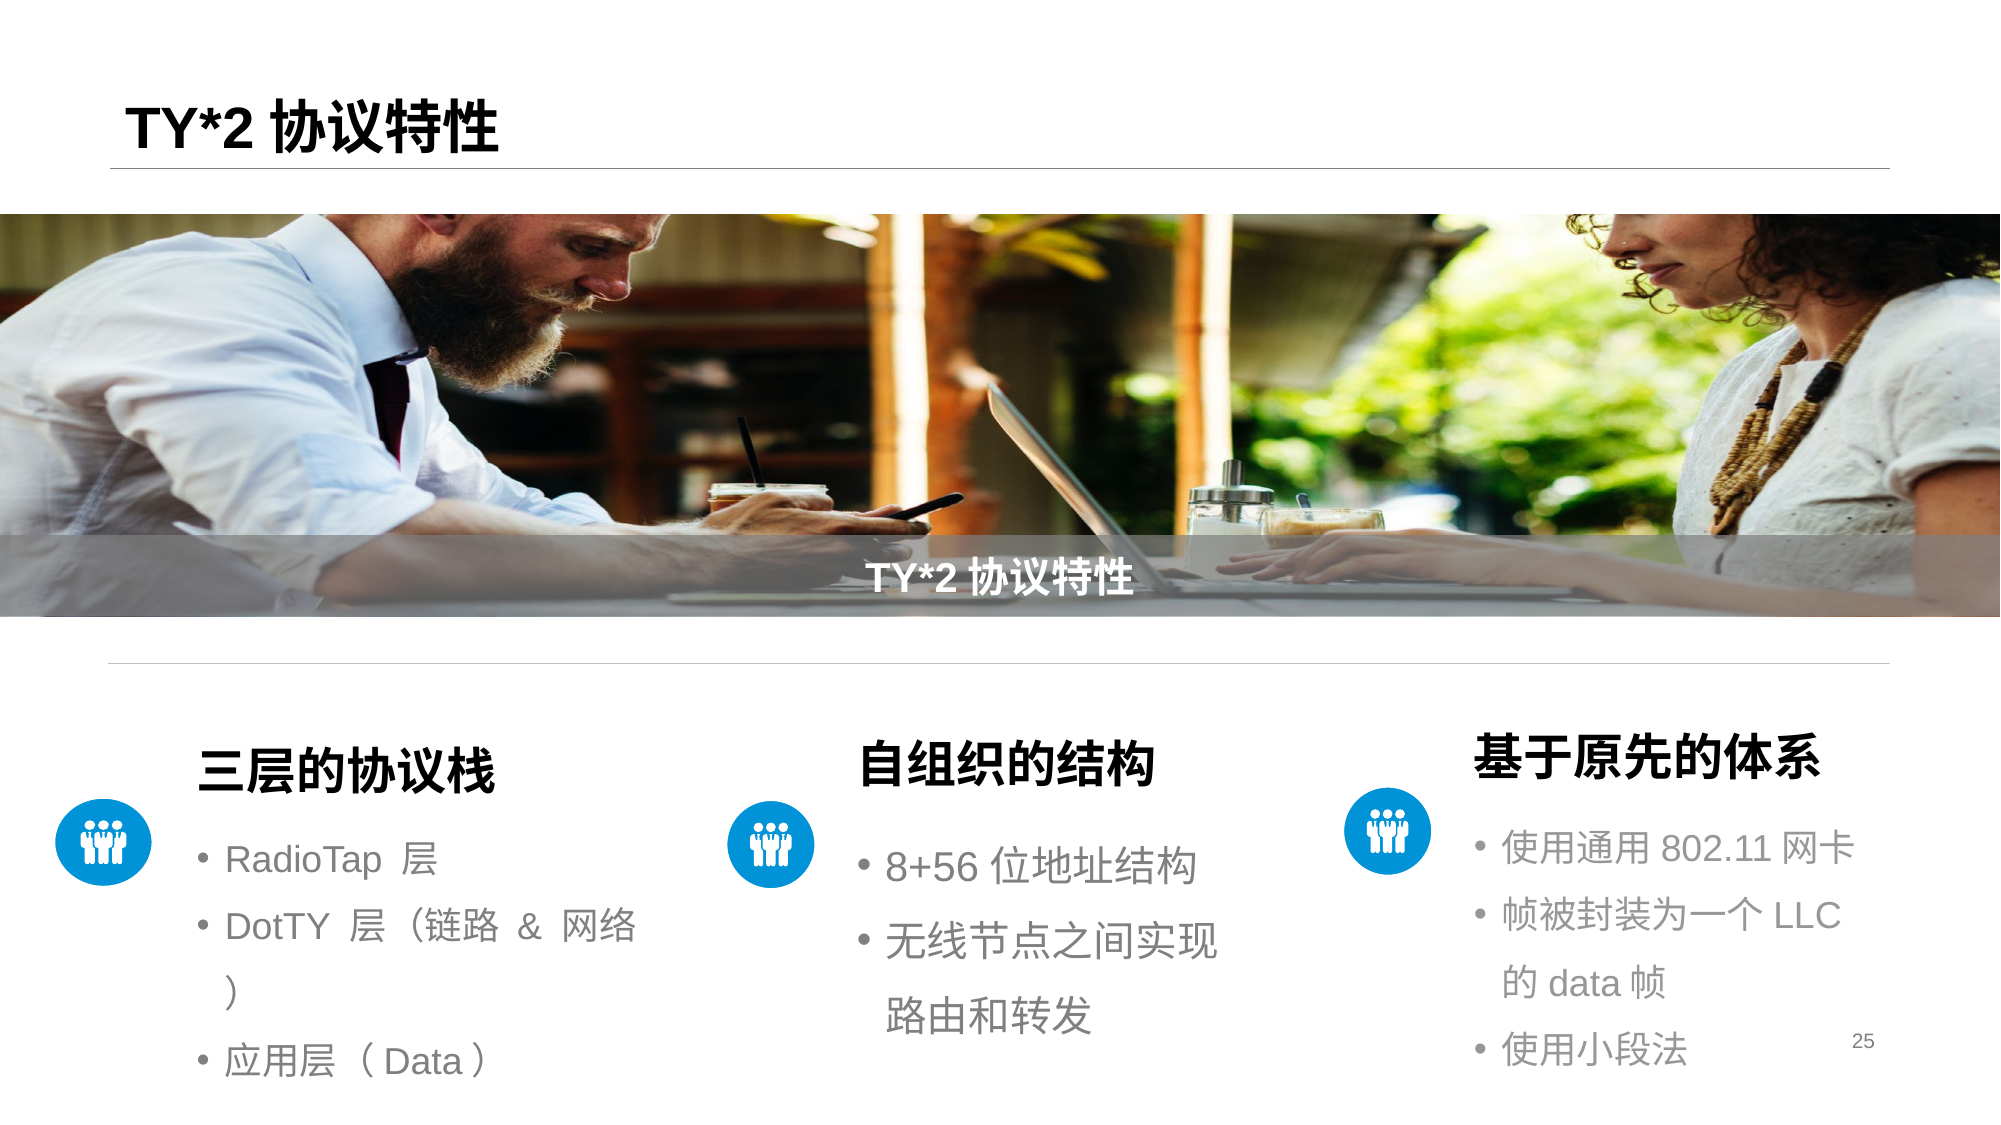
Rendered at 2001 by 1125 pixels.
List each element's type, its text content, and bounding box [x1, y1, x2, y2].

slide_number 25 [1412, 1023, 1890, 1058]
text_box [1341, 724, 1890, 938]
text_box TY*2协议特性 [0, 534, 2000, 617]
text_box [725, 731, 1273, 951]
title TY*2协议特性 [109, 0, 1890, 169]
text_box [0, 213, 2000, 534]
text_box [52, 738, 657, 949]
